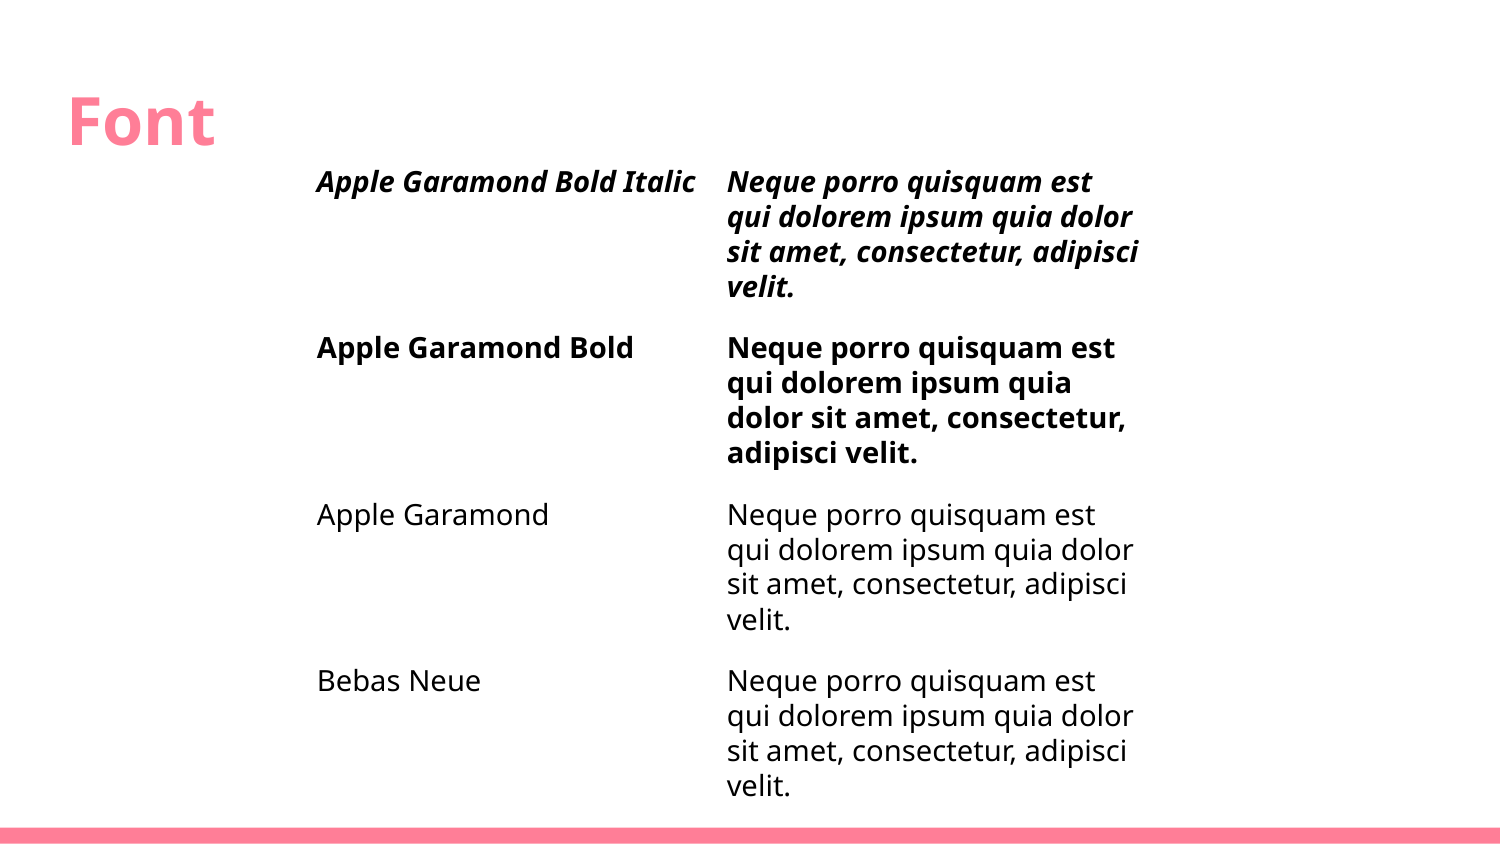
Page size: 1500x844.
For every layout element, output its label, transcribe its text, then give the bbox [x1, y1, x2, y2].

text_box Bebas Neue [301, 647, 597, 711]
text_box Apple Garamond Bold Italic [301, 147, 711, 211]
text_box Apple Garamond Bold [301, 314, 670, 378]
text_box Neque porro quisquam est qui dolorem ipsum quia dolor sit amet, consectetur, adipisci velit. [711, 481, 1155, 545]
text_box Neque porro quisquam est qui dolorem ipsum quia dolor sit amet, consectetur, adipisci velit. [711, 147, 1155, 211]
title Font [51, 64, 1449, 167]
text_box Neque porro quisquam est qui dolorem ipsum quia dolor sit amet, consectetur, adipisci velit. [711, 647, 1155, 711]
text_box Apple Garamond [301, 481, 597, 545]
text_box Neque porro quisquam est qui dolorem ipsum quia dolor sit amet, consectetur, adipisci velit. [711, 314, 1155, 378]
